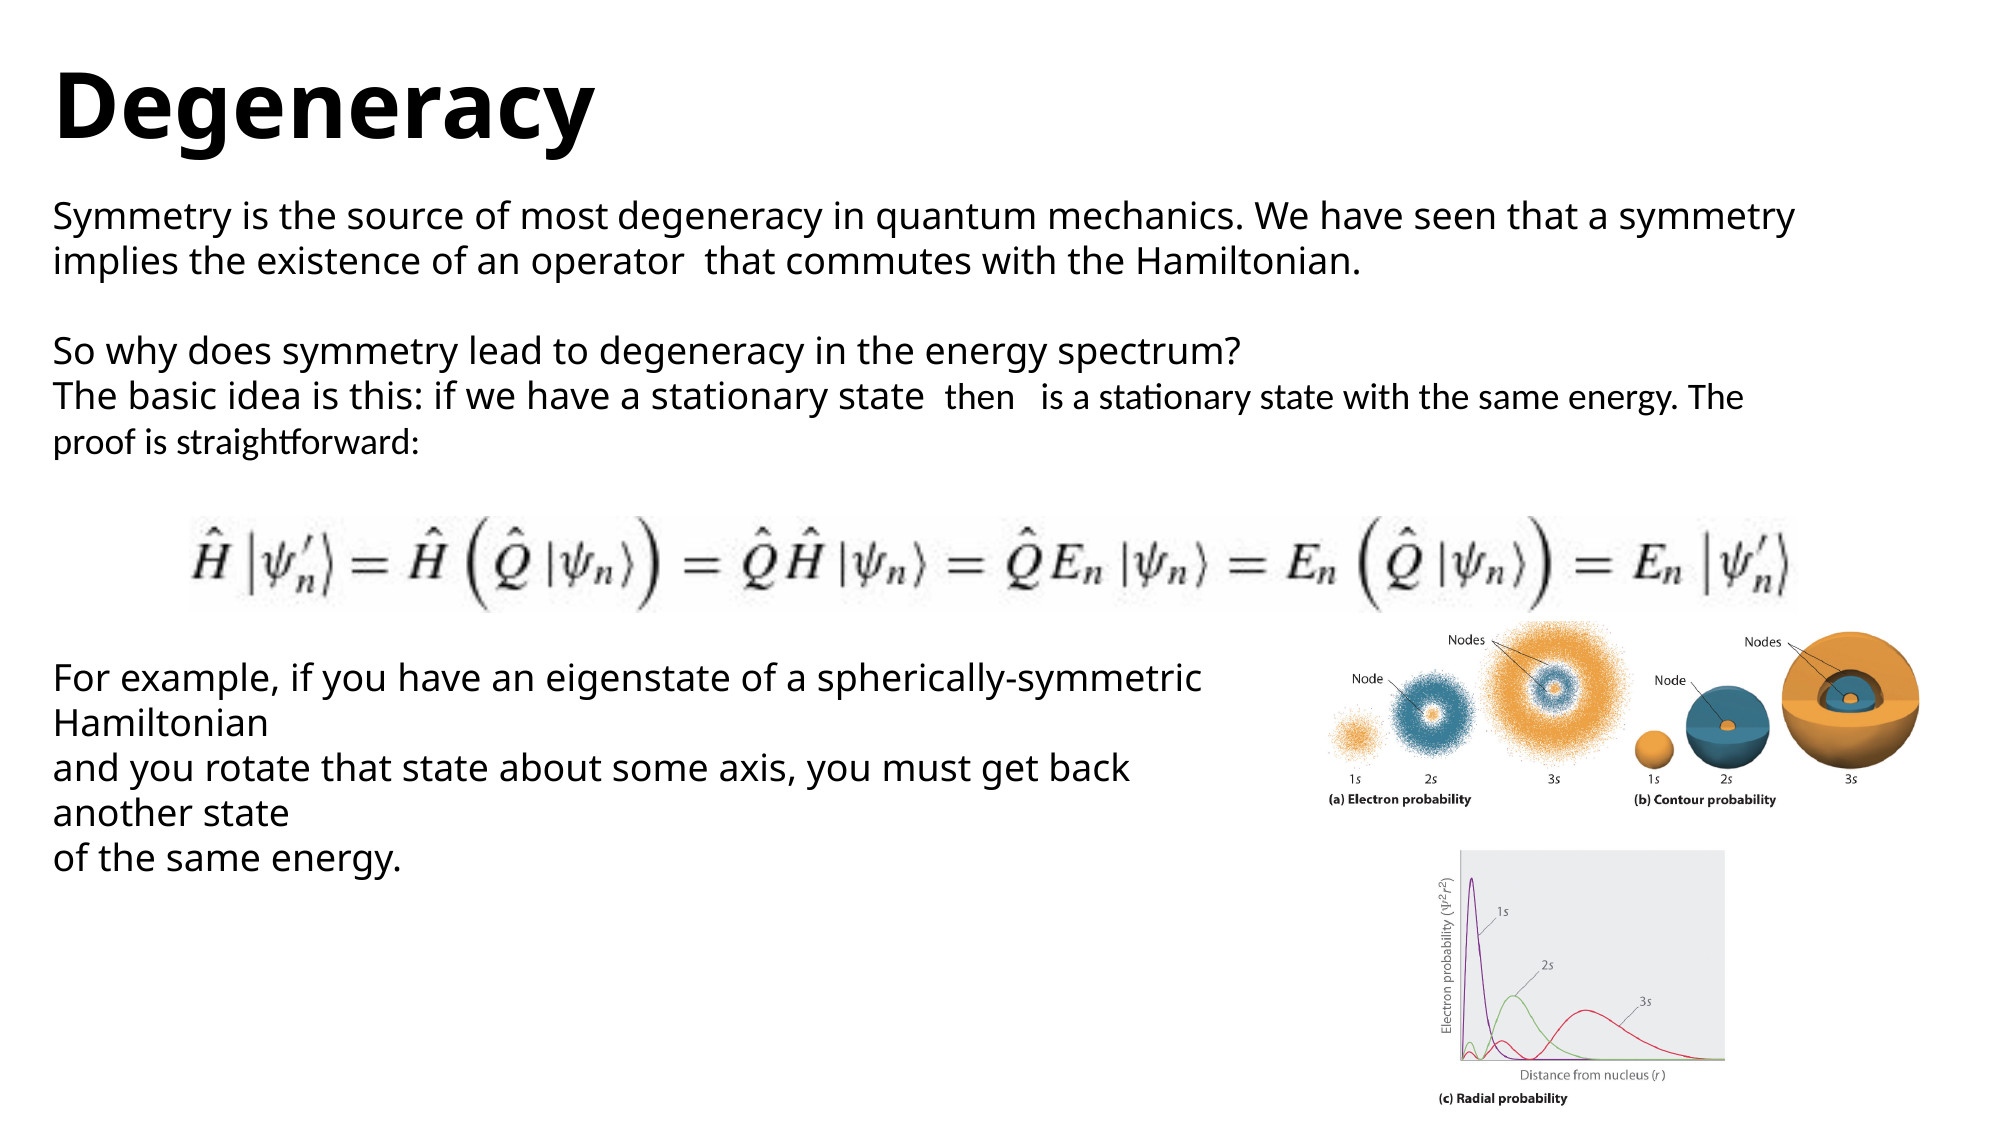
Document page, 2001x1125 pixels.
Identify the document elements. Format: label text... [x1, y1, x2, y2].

picture [166, 488, 1926, 1110]
text_box For example, if you have an eigenstate of a spherically-symmetric Hamiltonian and you rotate that state about some axis, you must get back another state of the same energy. [37, 646, 1292, 887]
title Degeneracy [37, 0, 1763, 218]
